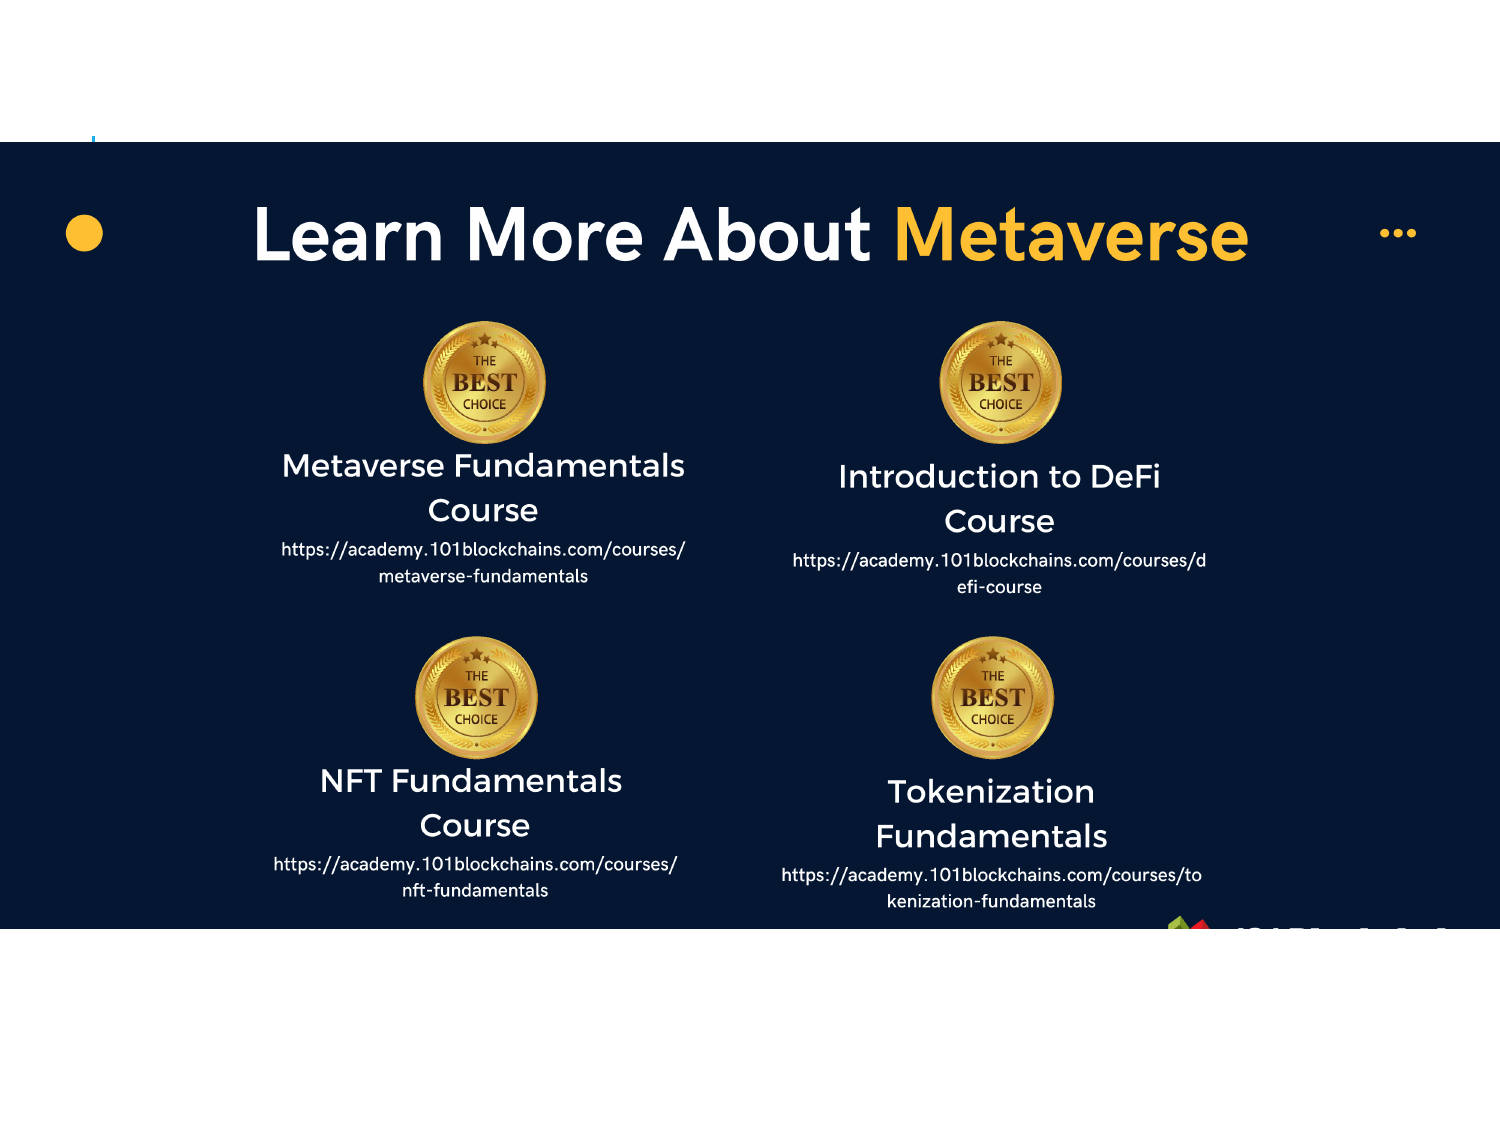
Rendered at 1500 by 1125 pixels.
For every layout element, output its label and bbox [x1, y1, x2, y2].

picture [0, 141, 1500, 929]
